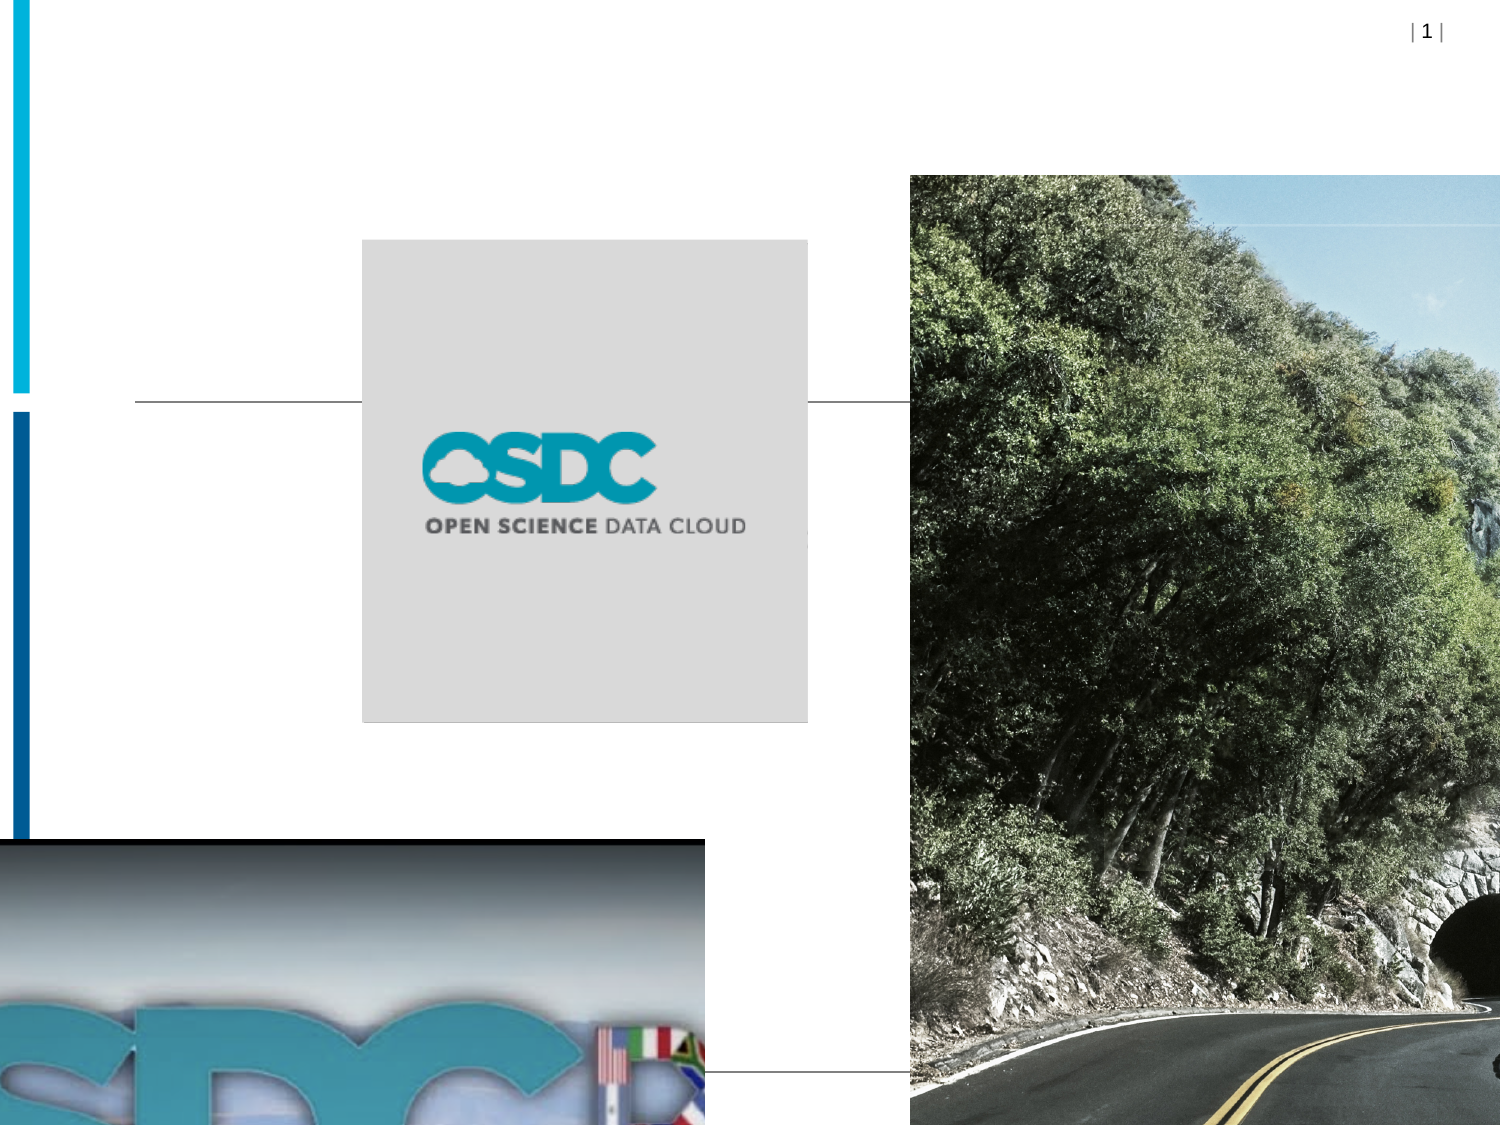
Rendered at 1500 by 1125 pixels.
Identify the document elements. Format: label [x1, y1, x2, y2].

picture [361, 243, 808, 723]
picture [910, 175, 1500, 1125]
picture [0, 838, 705, 1125]
text_box [360, 238, 810, 244]
